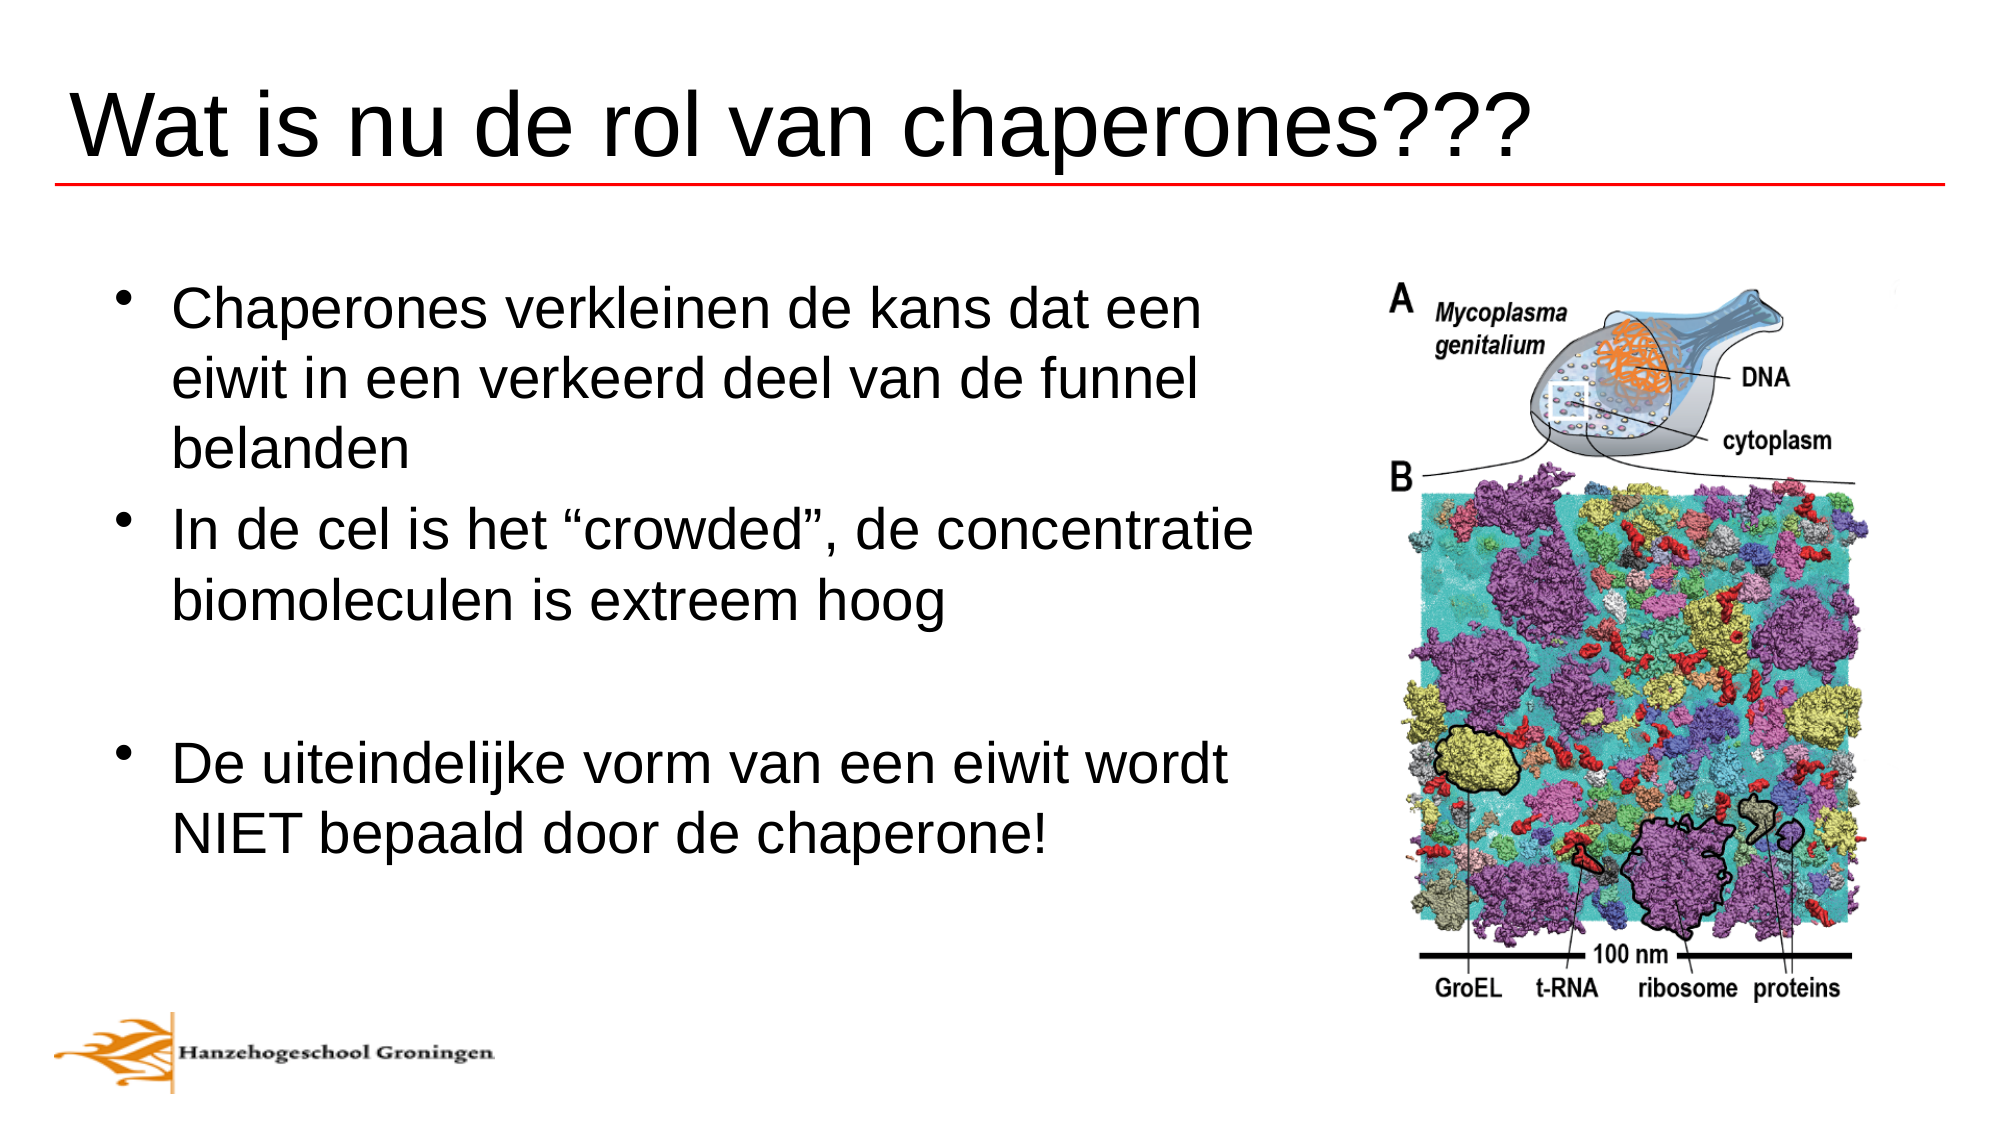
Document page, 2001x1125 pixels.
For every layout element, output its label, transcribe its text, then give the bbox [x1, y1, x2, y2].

picture [1378, 273, 1901, 1006]
picture [54, 1012, 495, 1094]
list Chaperones verkleinen de kans dat een eiwit in een verkeerd deel van de funnel belanden In de cel is het “crowded”, de concentratie biomoleculen is extreem hoog De uiteindelijke vorm van een eiwit wordt NIET bepaald door de chaperone! [99, 262, 1347, 1005]
title Wat is nu de rol van chaperones??? [54, 54, 1946, 185]
